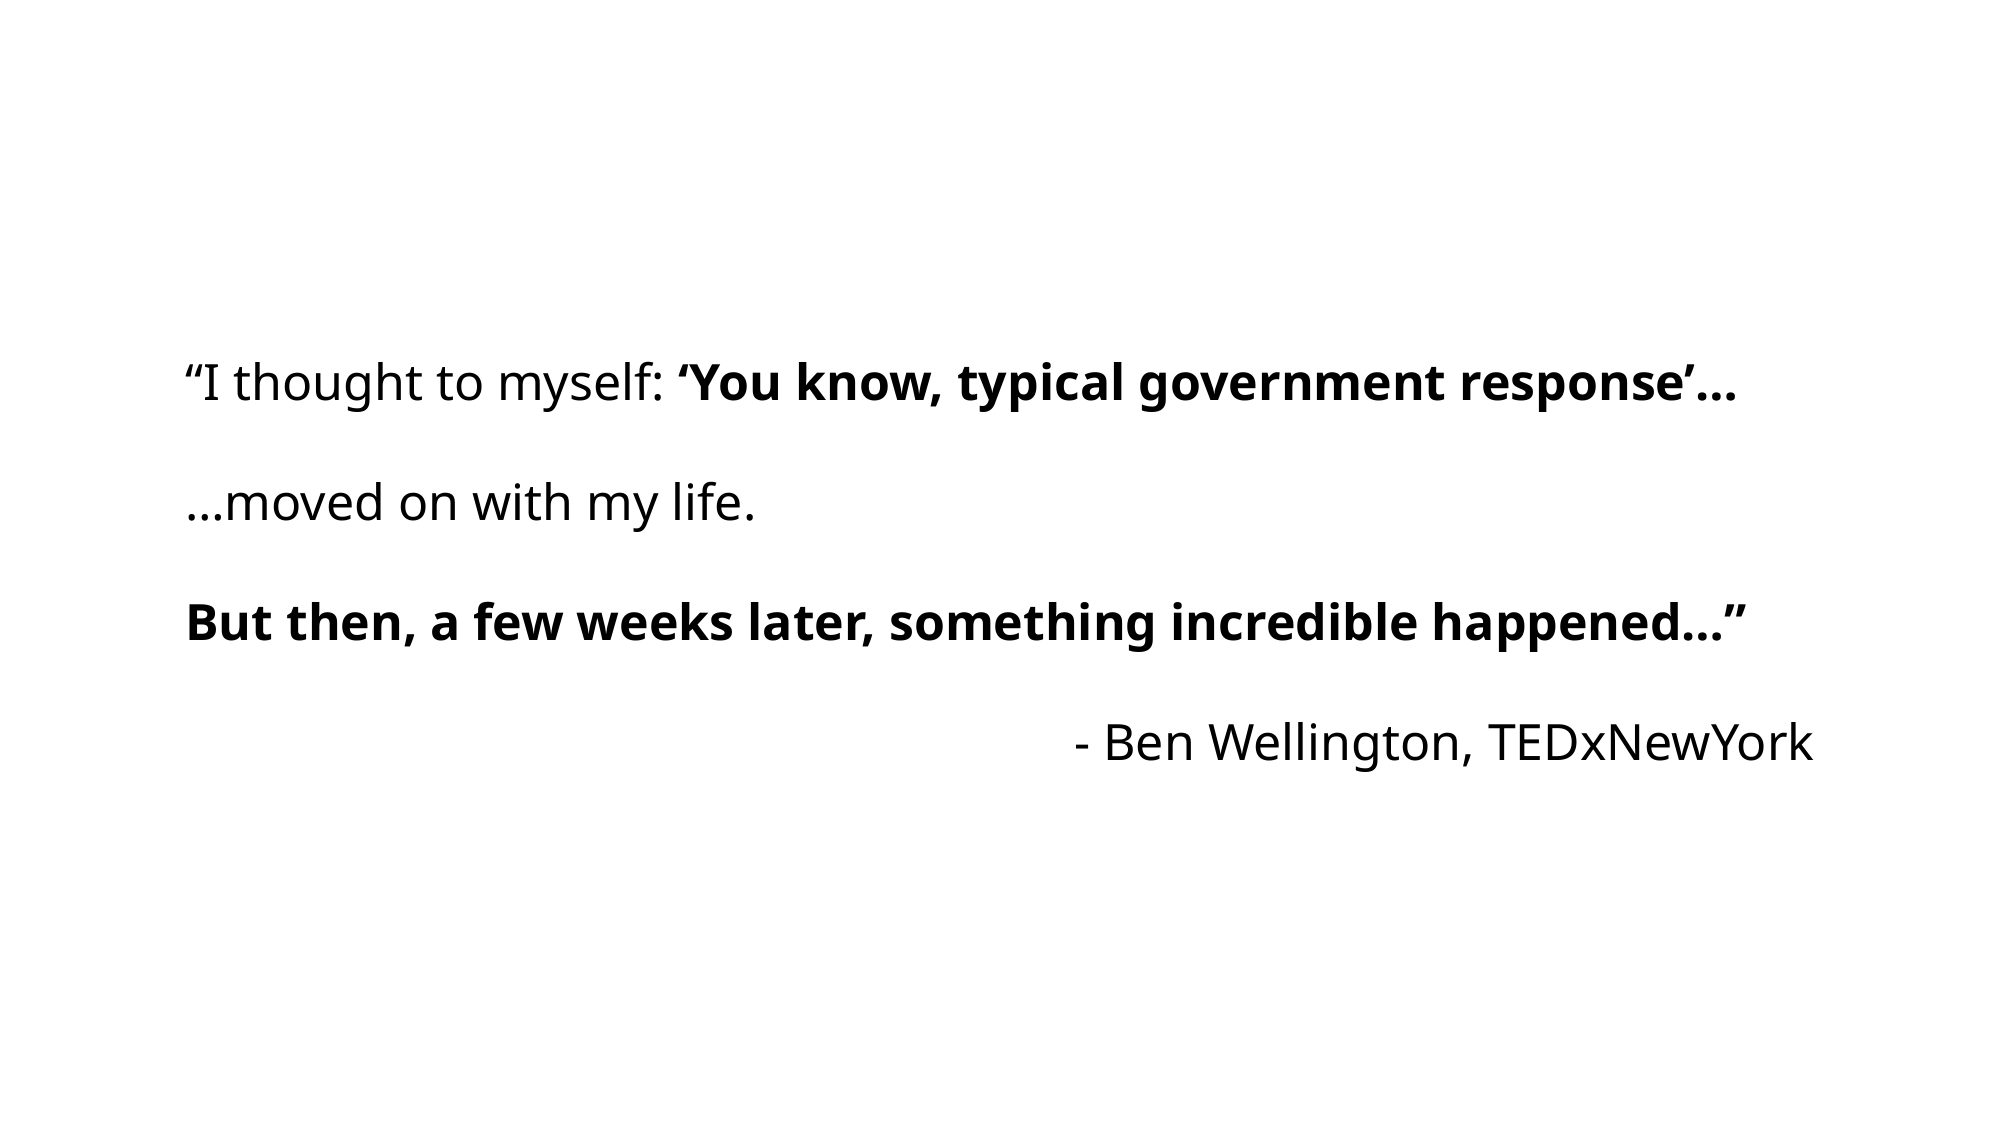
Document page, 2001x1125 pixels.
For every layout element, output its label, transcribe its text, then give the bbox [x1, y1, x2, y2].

text_box “I thought to myself: ‘You know, typical government response’… …moved on with my life. But then, a few weeks later, something incredible happened…” - Ben Wellington, TEDxNewYork [170, 342, 1830, 778]
